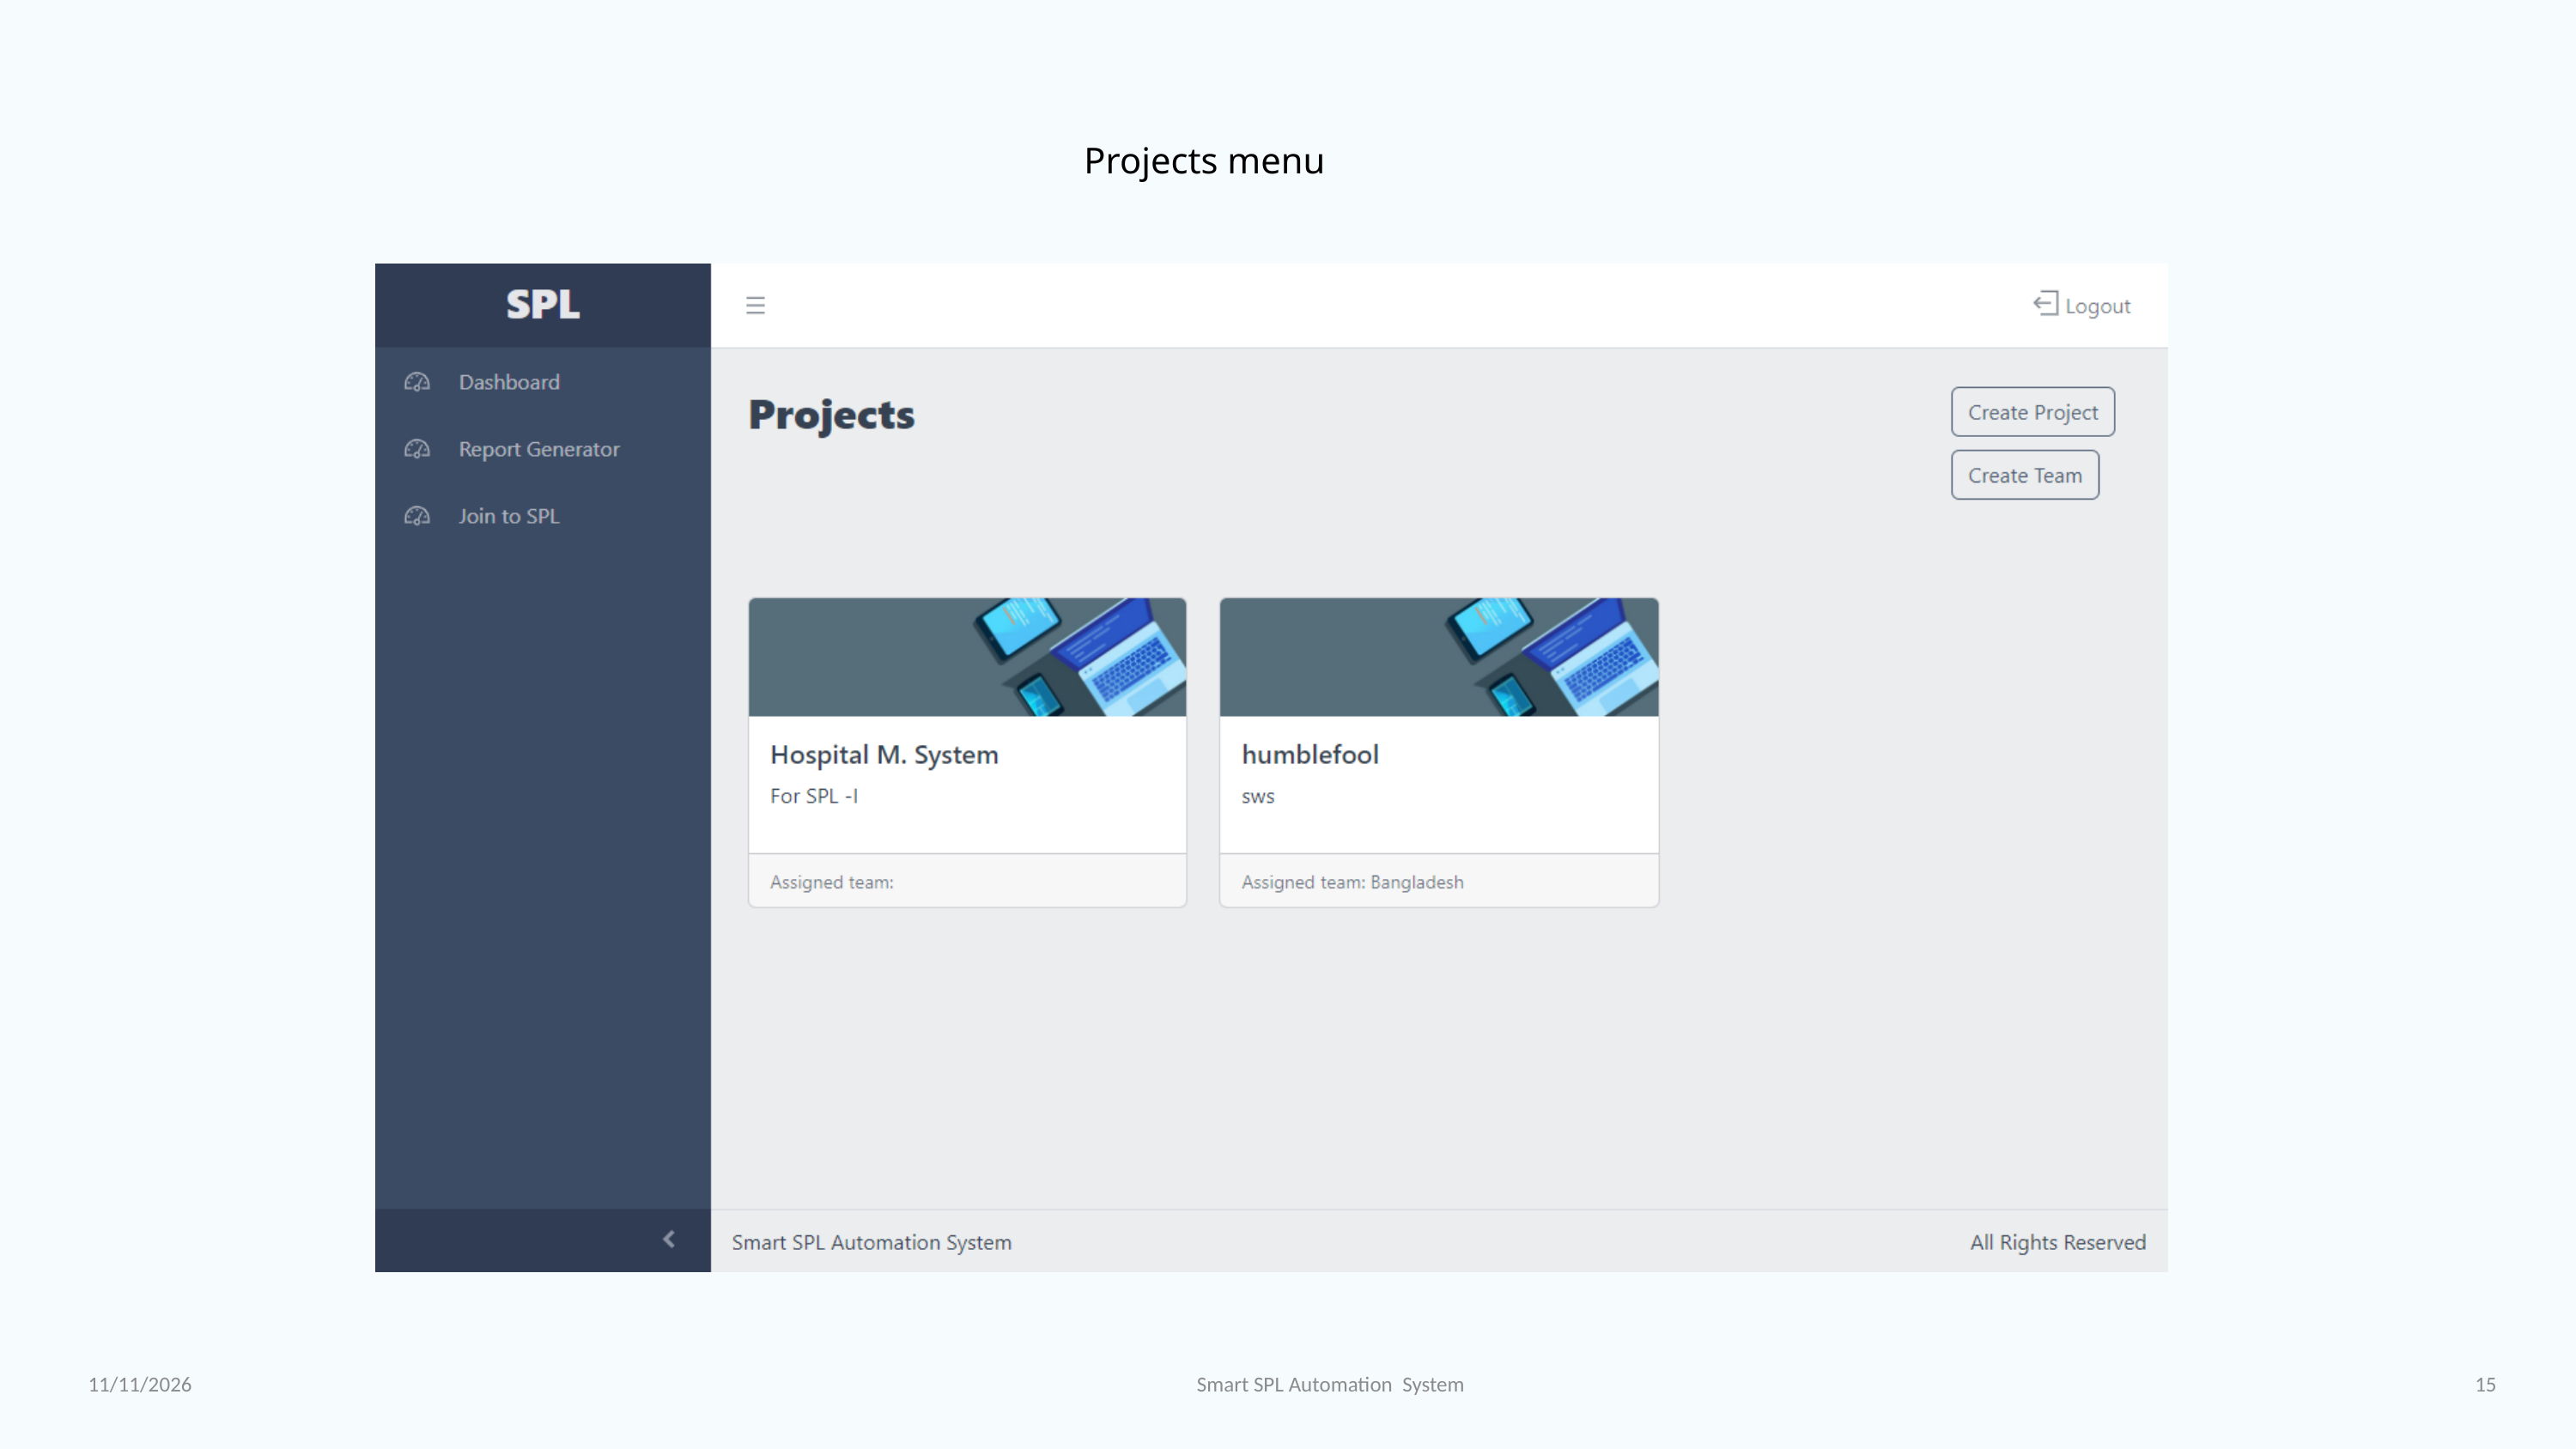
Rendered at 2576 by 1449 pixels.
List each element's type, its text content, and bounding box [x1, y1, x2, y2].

text_box Projects menu [1084, 135, 1841, 181]
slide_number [75, 1357, 376, 1410]
slide_number 15 [2208, 1357, 2510, 1410]
picture [375, 264, 2169, 1272]
footer Smart SPL Automation System [1127, 1357, 1535, 1410]
